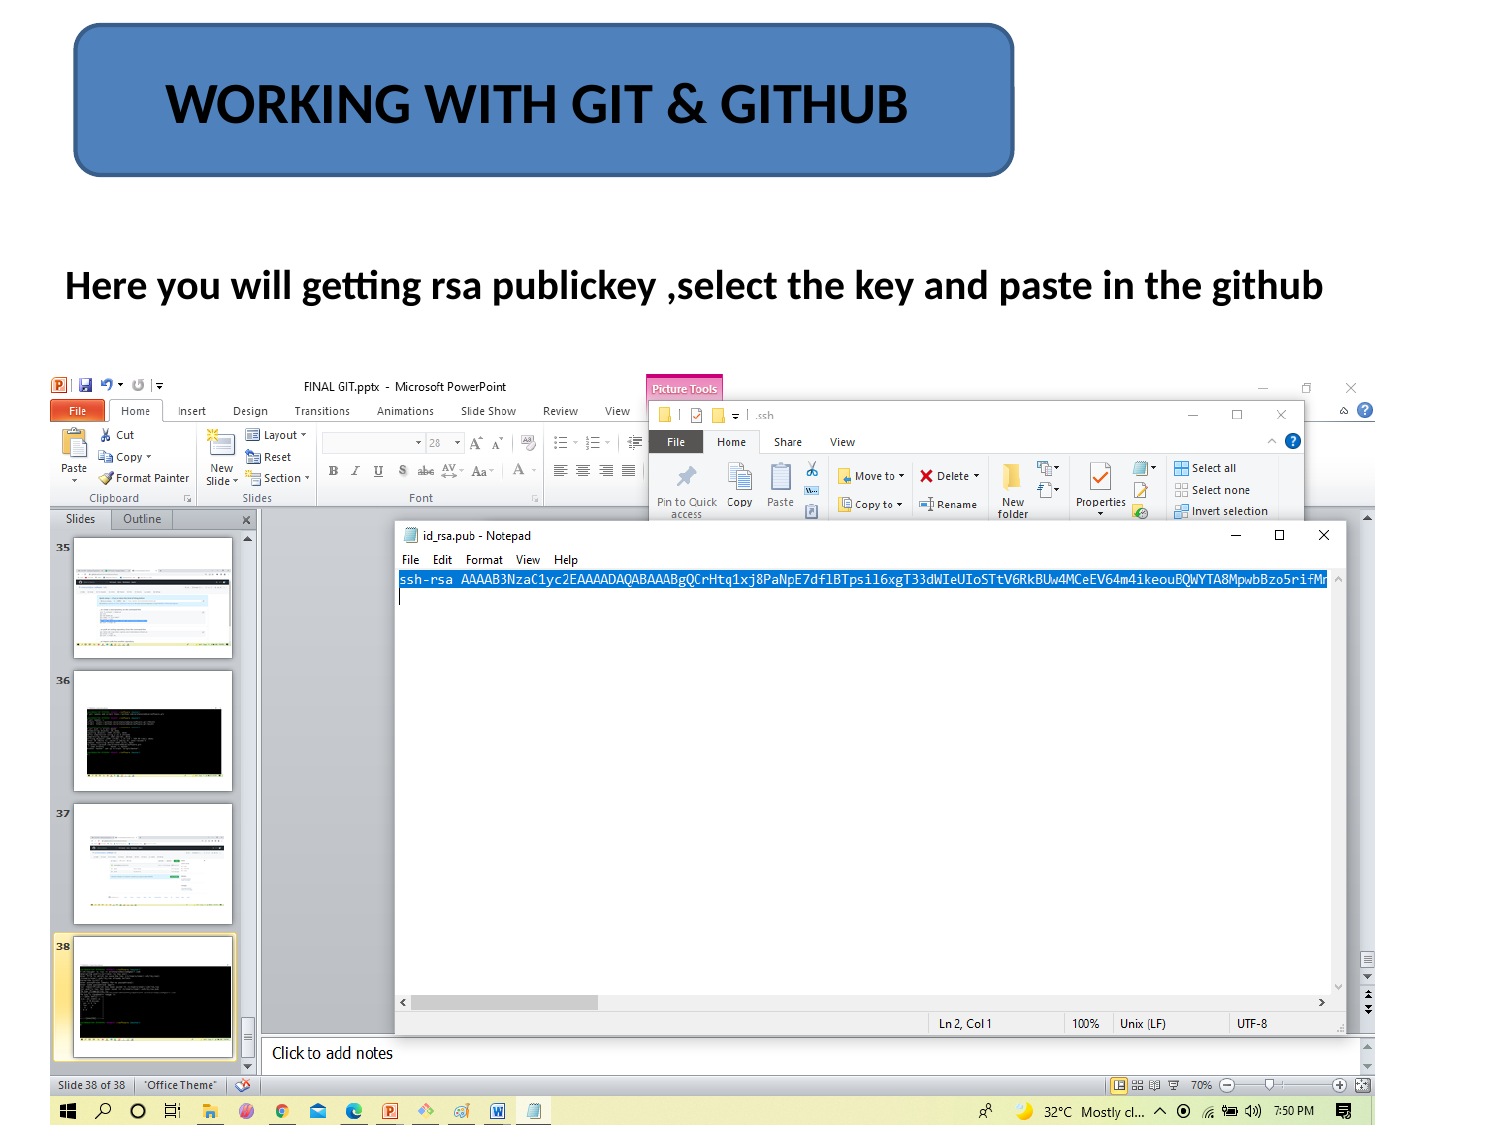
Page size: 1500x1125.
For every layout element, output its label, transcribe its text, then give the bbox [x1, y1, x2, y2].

text_box WORKING WITH GIT & GITHUB [75, 24, 1013, 175]
picture [49, 374, 1376, 1125]
text_box Here you will getting rsa publickey ,select the key and paste in the github [49, 249, 1437, 315]
